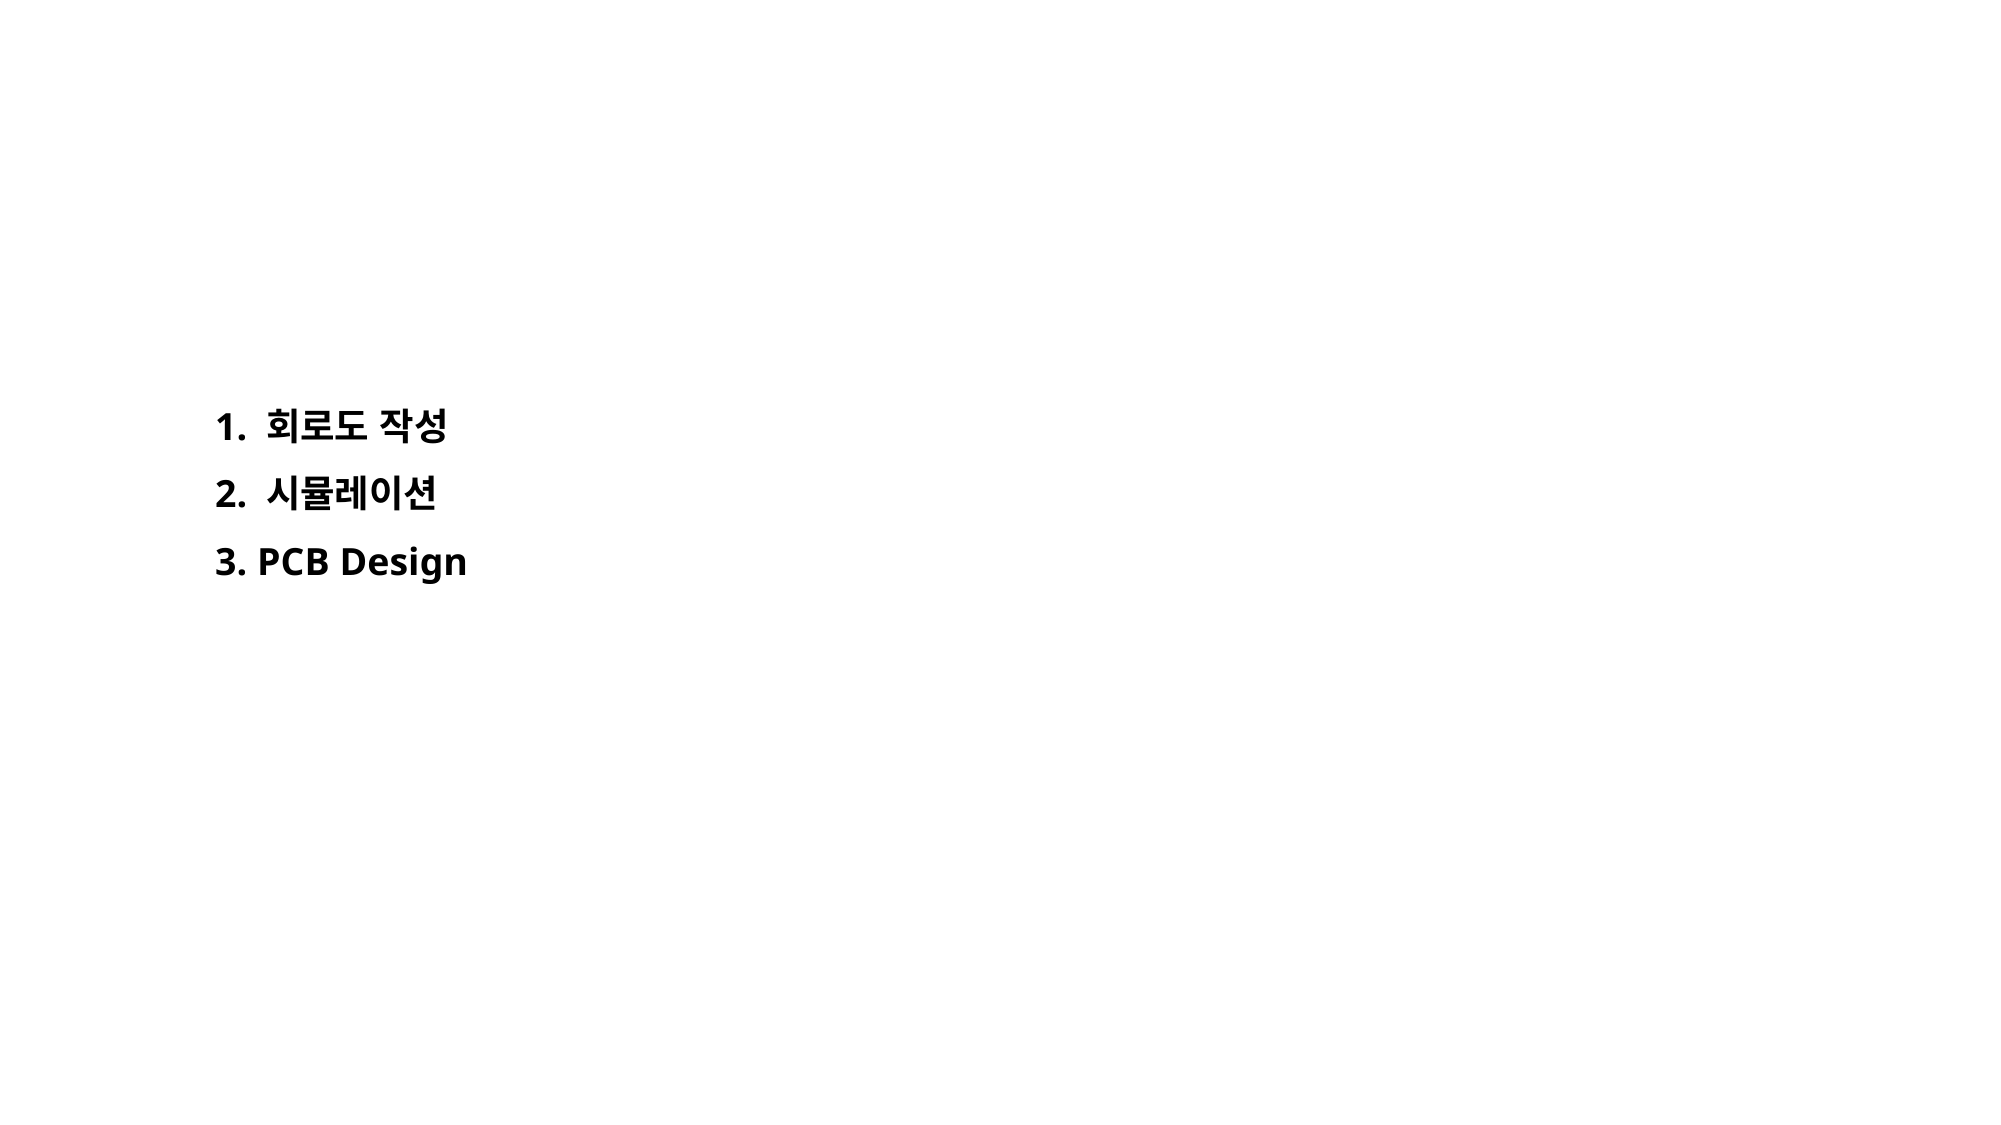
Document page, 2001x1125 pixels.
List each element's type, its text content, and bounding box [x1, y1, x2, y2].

text_box 1. 회로도 작성 2. 시뮬레이션 3. PCB Design [200, 372, 484, 591]
